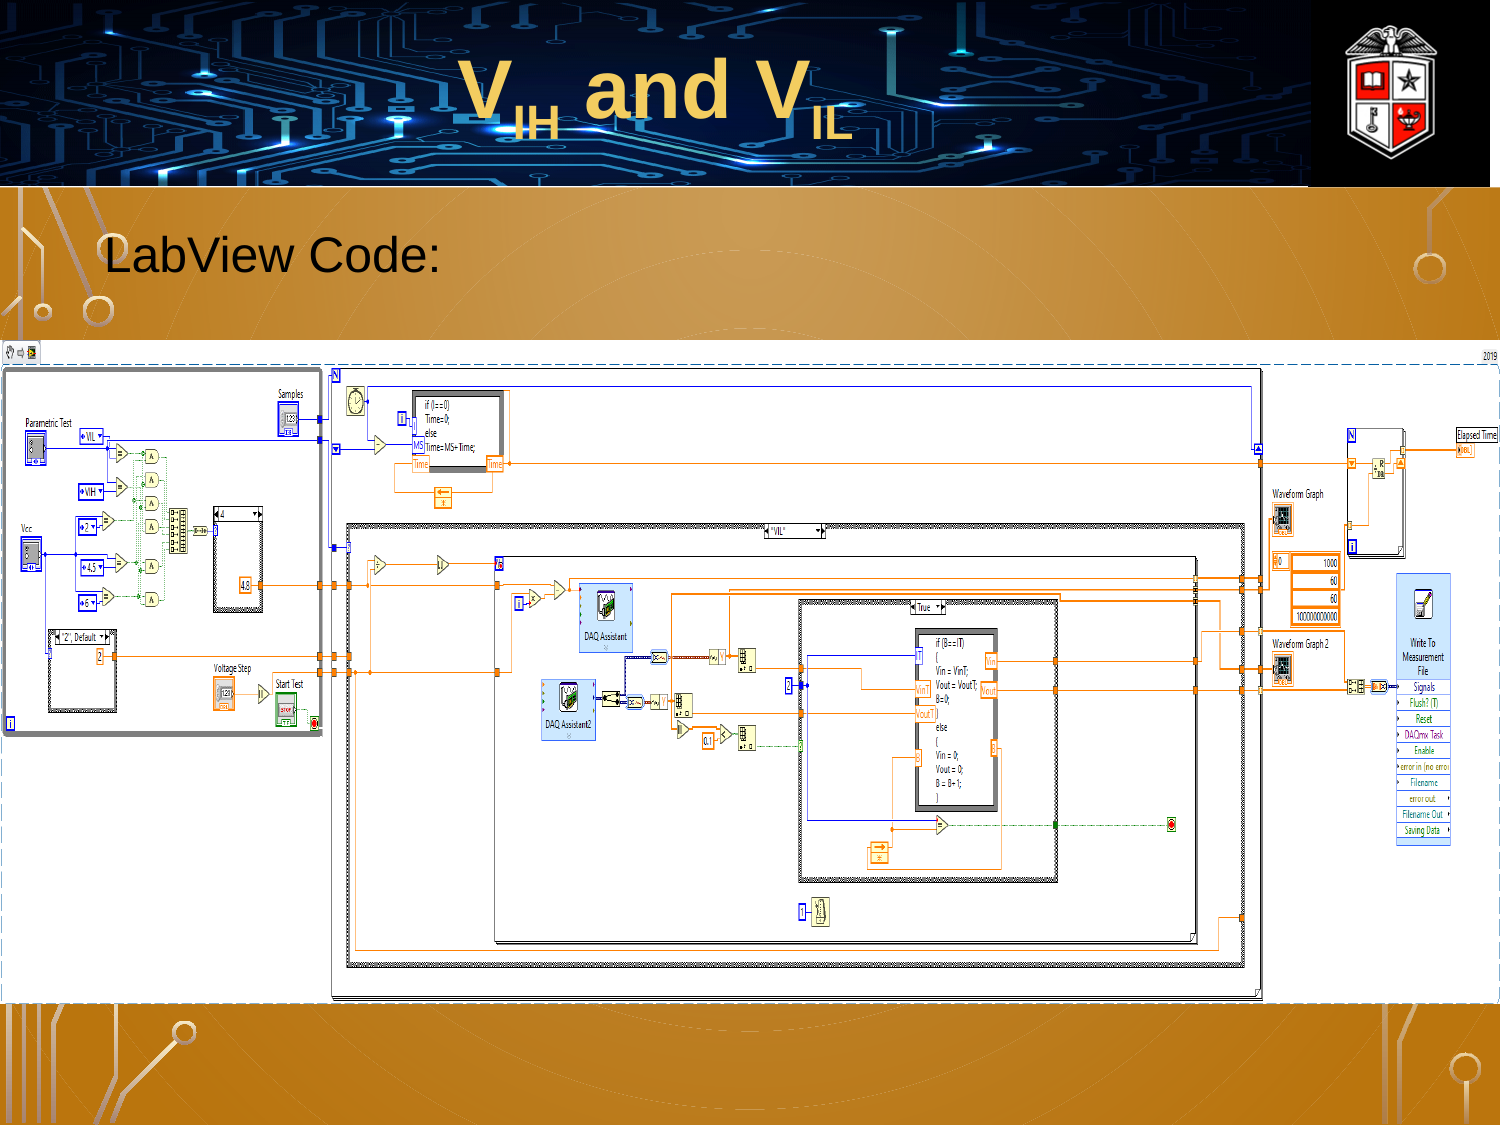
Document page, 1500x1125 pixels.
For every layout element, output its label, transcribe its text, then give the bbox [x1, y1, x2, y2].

text_box LabView Code: [88, 215, 1469, 312]
picture [1308, 0, 1490, 187]
picture [0, 340, 1500, 1005]
text_box VIH and VIL [0, 0, 1311, 186]
